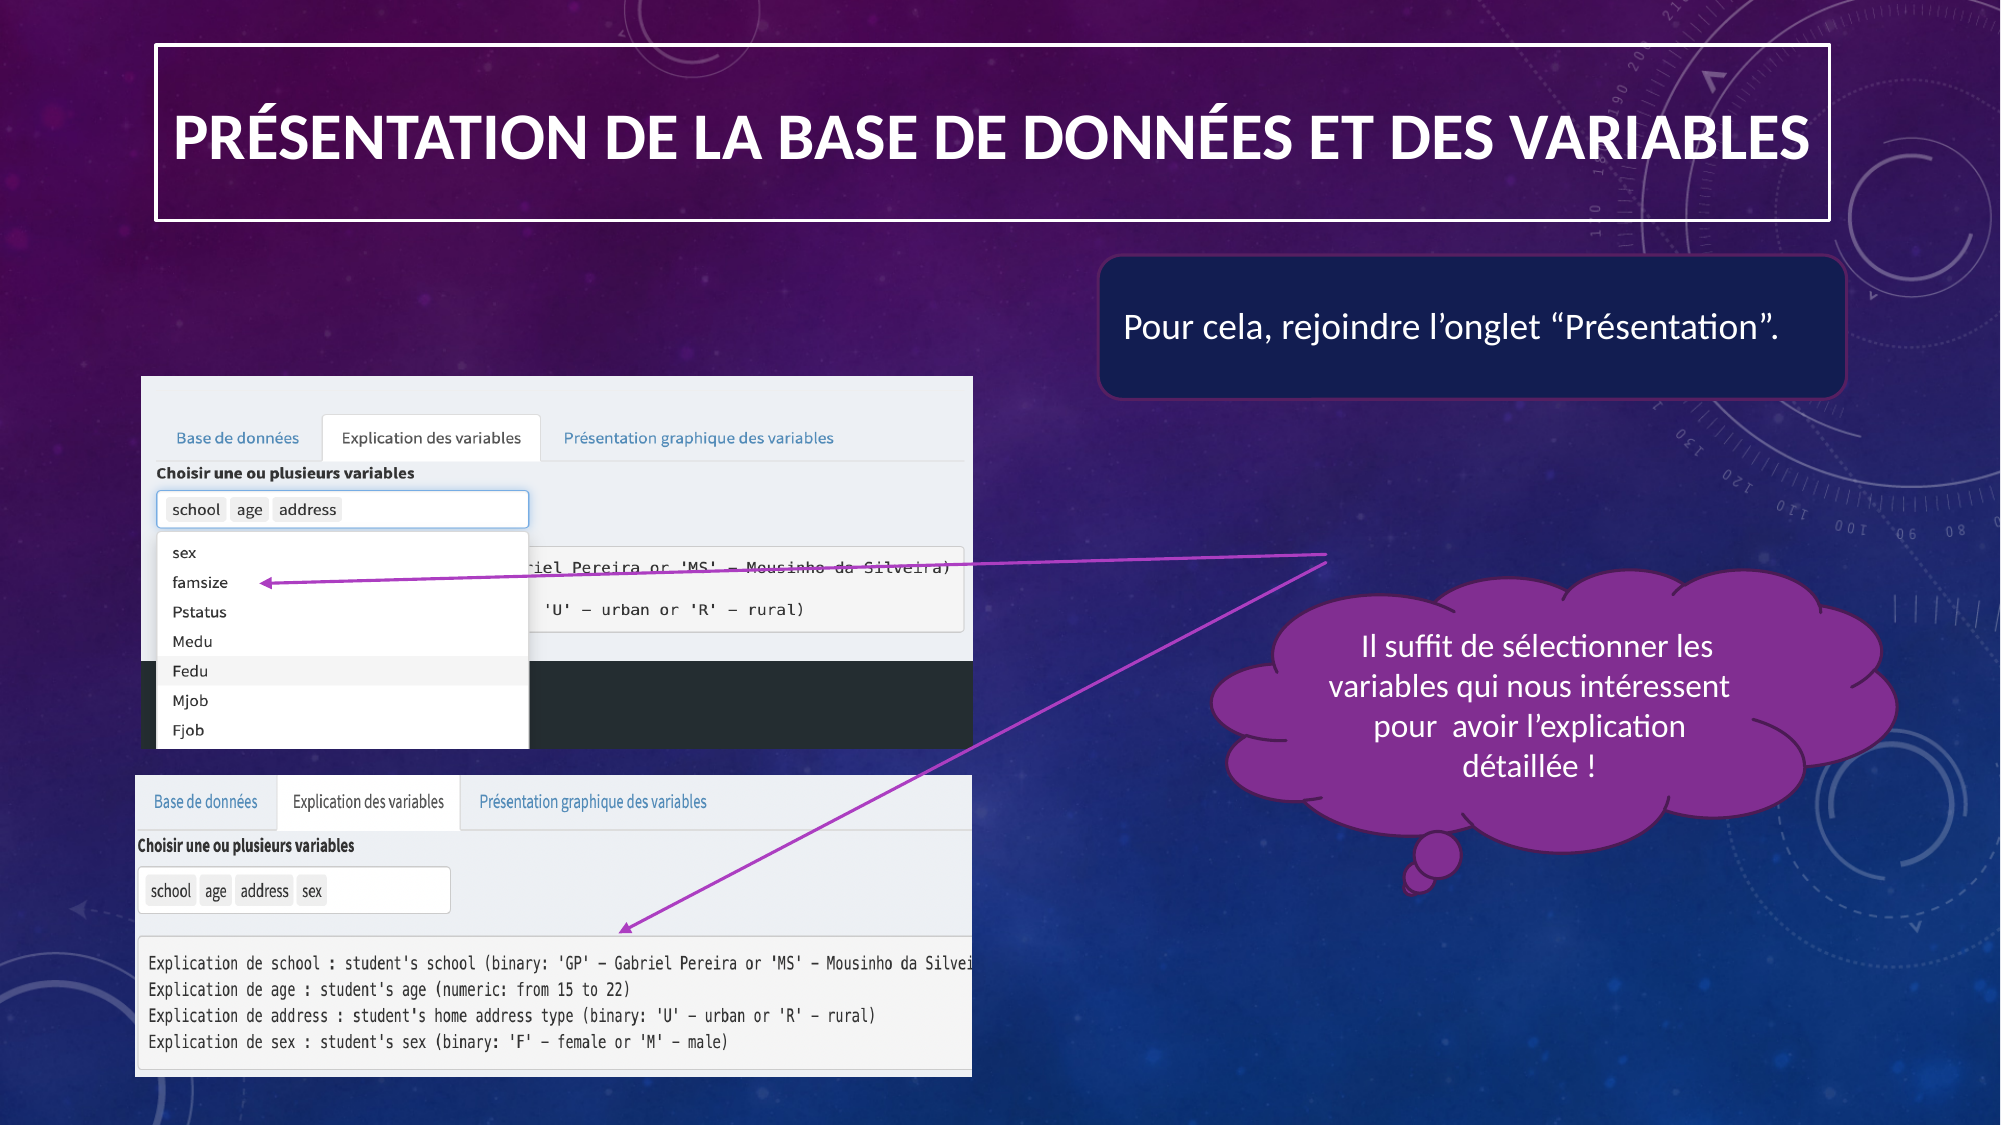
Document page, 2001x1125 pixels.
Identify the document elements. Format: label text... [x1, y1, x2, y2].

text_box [259, 554, 1327, 584]
text_box Présentation de la base de données et des variables [155, 45, 1830, 221]
picture [0, 0, 2001, 1125]
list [140, 376, 973, 749]
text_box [1097, 246, 1847, 400]
text_box Il suffit de sélectionner les variables qui nous intéressent pour avoir l’explication détaillée ! [1333, 568, 1899, 897]
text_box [618, 562, 1327, 934]
